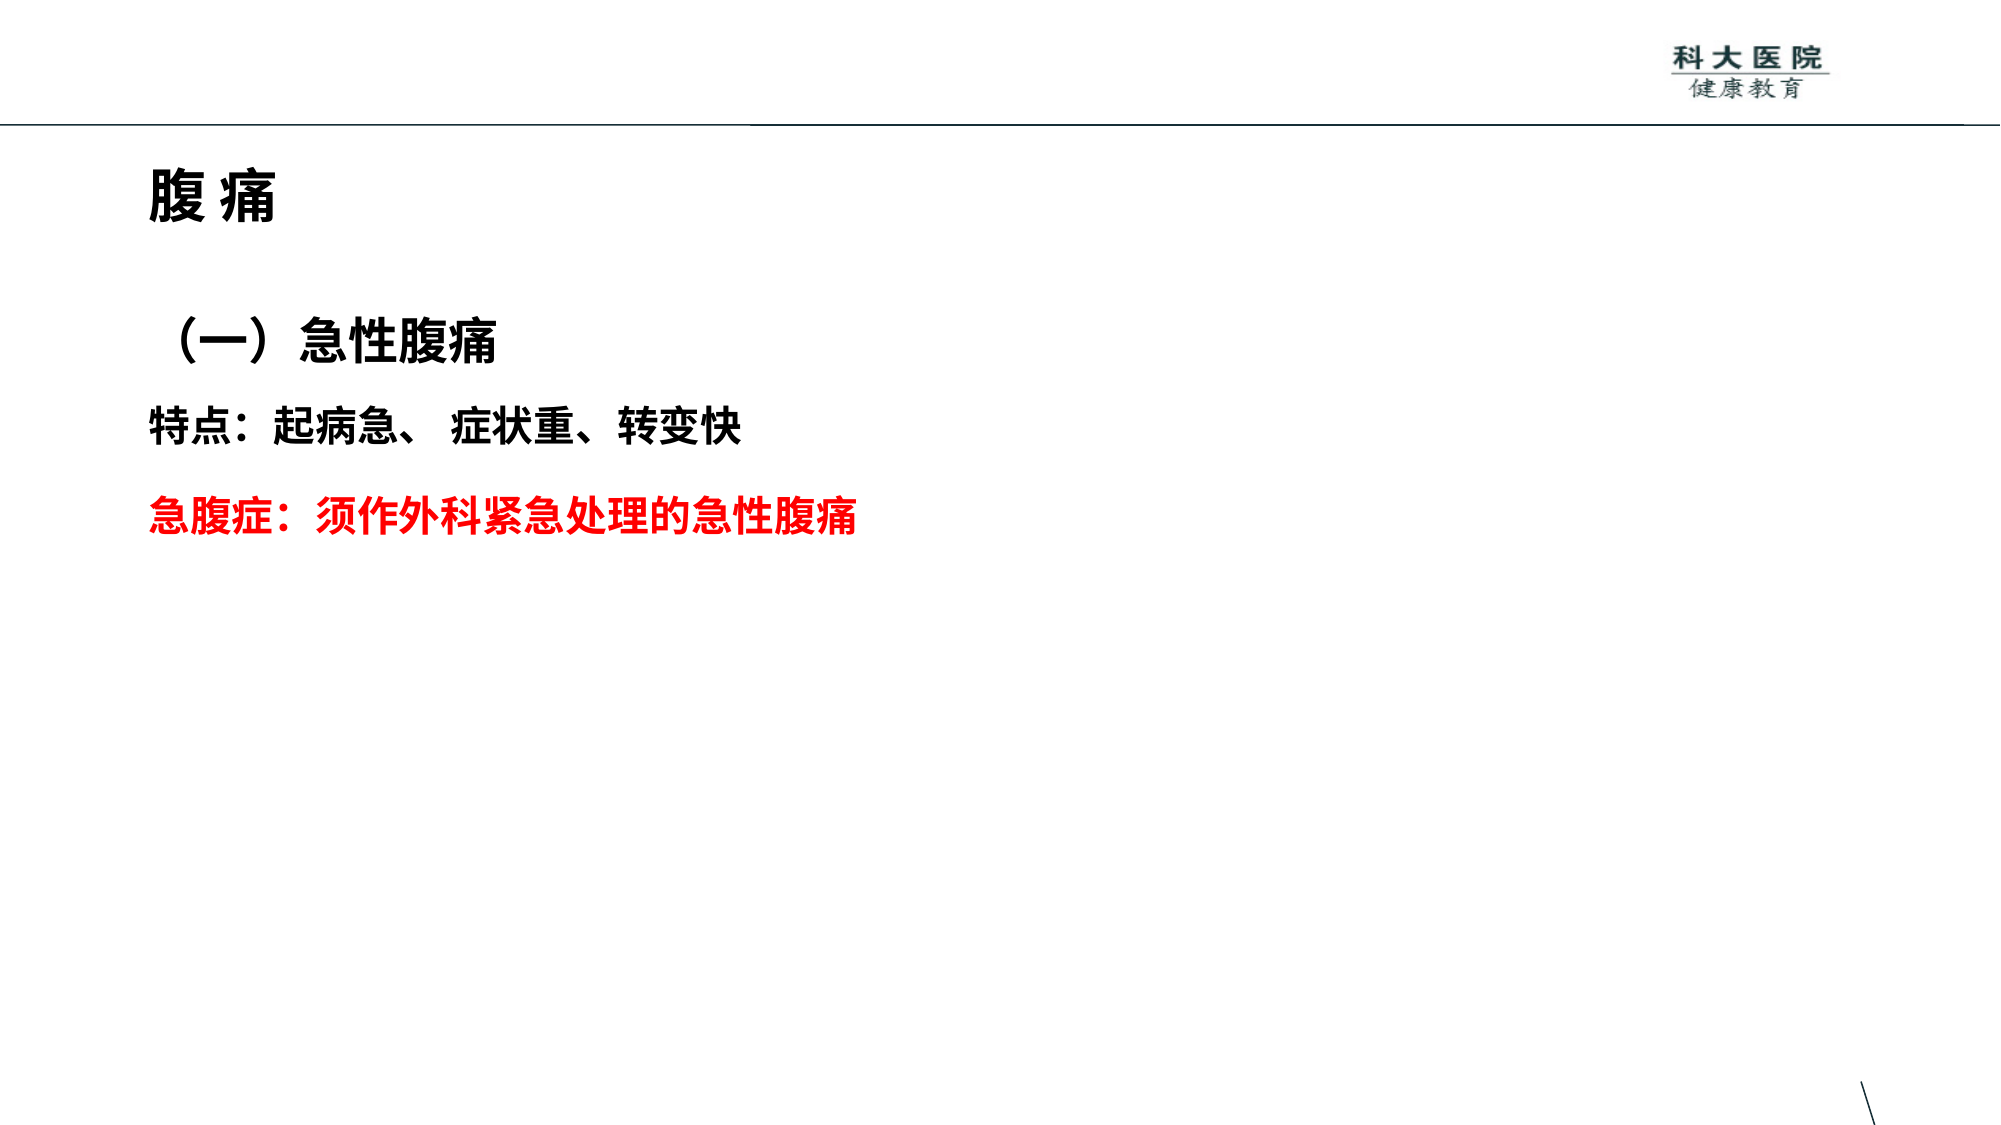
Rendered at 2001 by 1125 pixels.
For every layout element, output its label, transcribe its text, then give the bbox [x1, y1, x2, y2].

picture [1651, 40, 1844, 104]
title 腹 痛 [148, 165, 1877, 274]
list （一）急性腹痛 特点：起病急、 症状重、转变快 急腹症：须作外科紧急处理的急性腹痛 [148, 316, 1874, 544]
